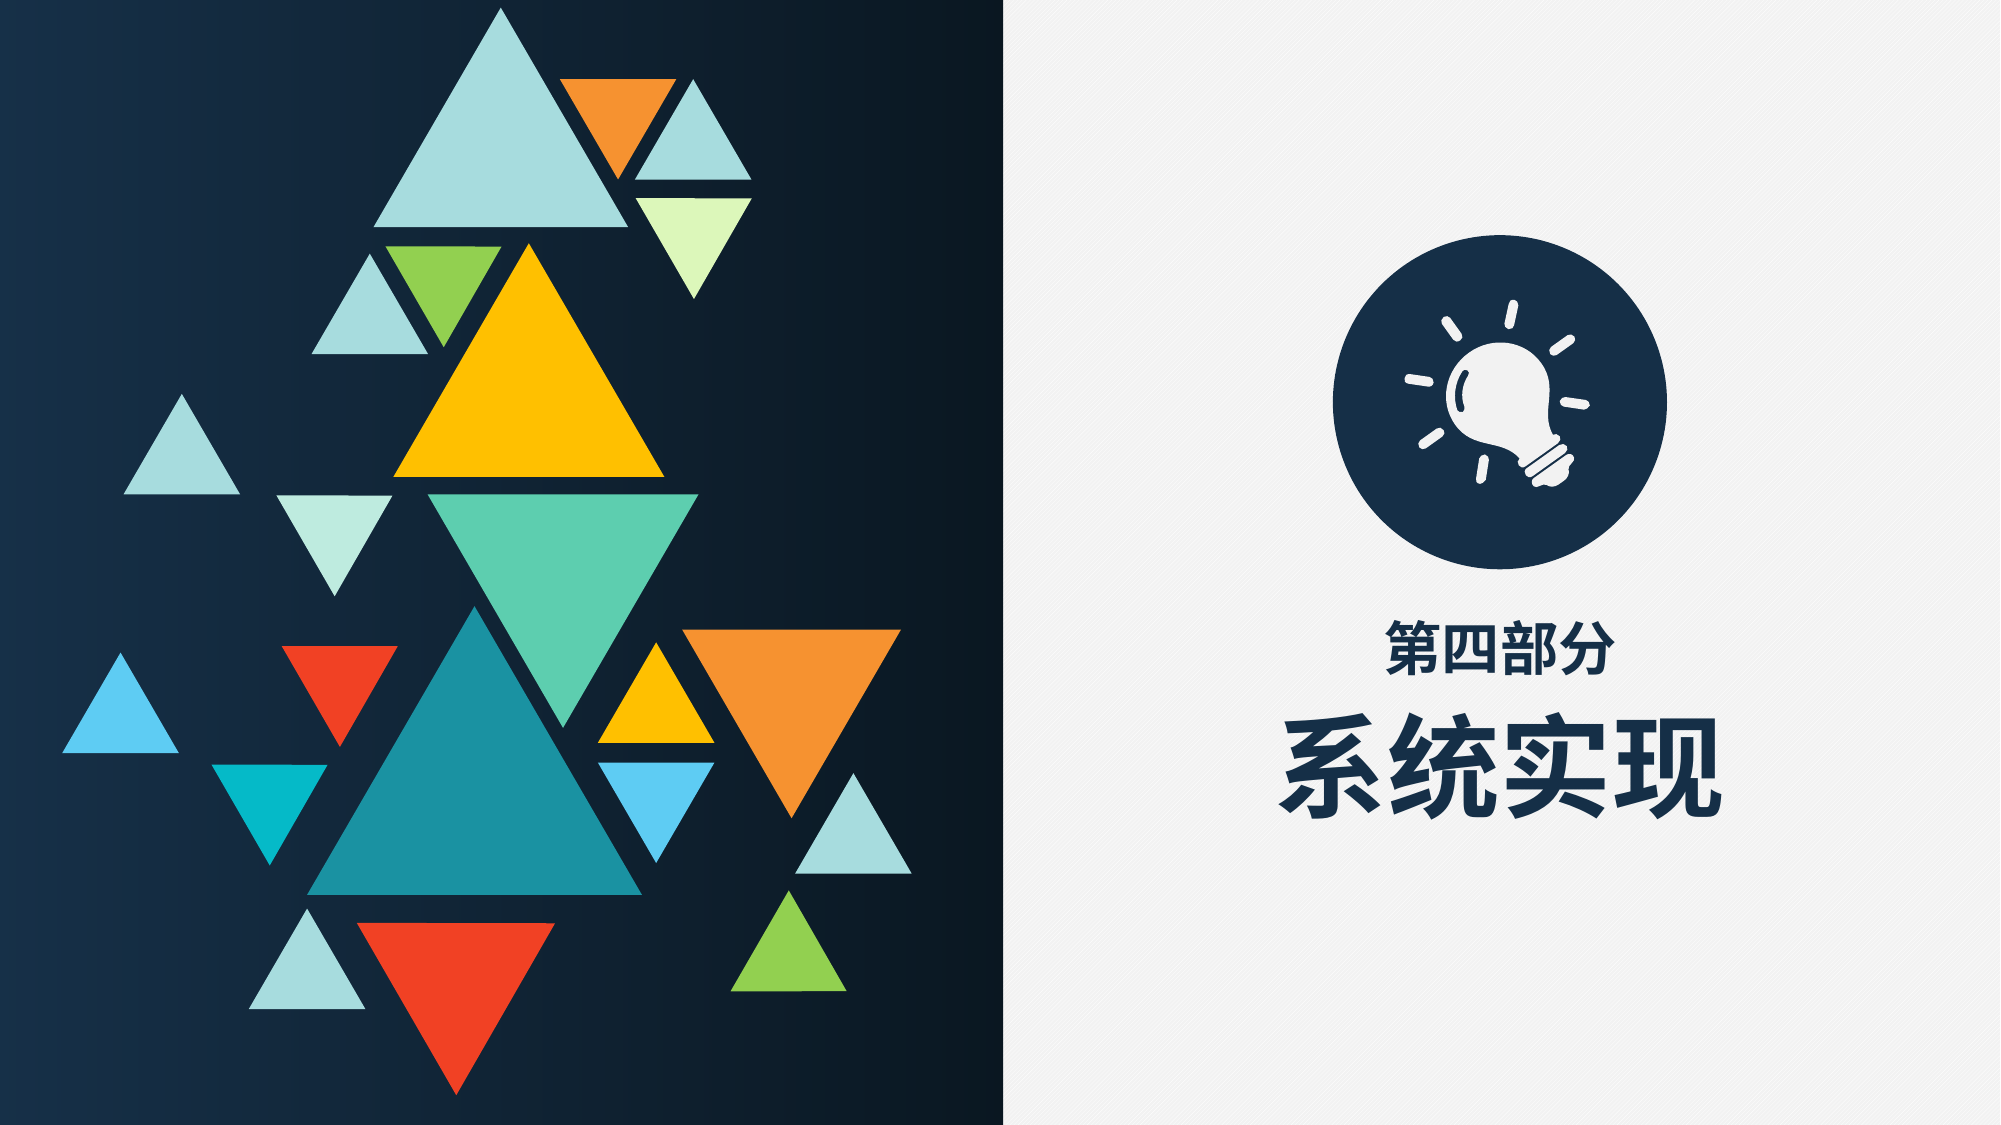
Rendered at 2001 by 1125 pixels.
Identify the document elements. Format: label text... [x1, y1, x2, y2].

text_box [279, 644, 400, 750]
text_box [793, 771, 914, 875]
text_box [1332, 235, 1667, 570]
text_box [425, 493, 701, 730]
text_box [309, 251, 430, 356]
text_box [633, 197, 754, 302]
text_box [60, 650, 181, 755]
text_box 系统实现 [1260, 689, 1740, 840]
text_box [596, 640, 717, 744]
text_box [680, 628, 903, 821]
text_box [557, 77, 679, 182]
text_box [371, 5, 630, 229]
text_box [209, 763, 330, 868]
text_box [633, 77, 754, 181]
text_box [121, 391, 242, 496]
text_box [391, 241, 667, 478]
text_box [383, 245, 504, 350]
text_box [596, 761, 717, 866]
text_box [274, 494, 395, 599]
text_box [728, 888, 849, 993]
text_box [247, 906, 368, 1011]
text_box [354, 921, 557, 1098]
text_box [305, 604, 644, 896]
text_box 第四部分 [1368, 604, 1632, 690]
